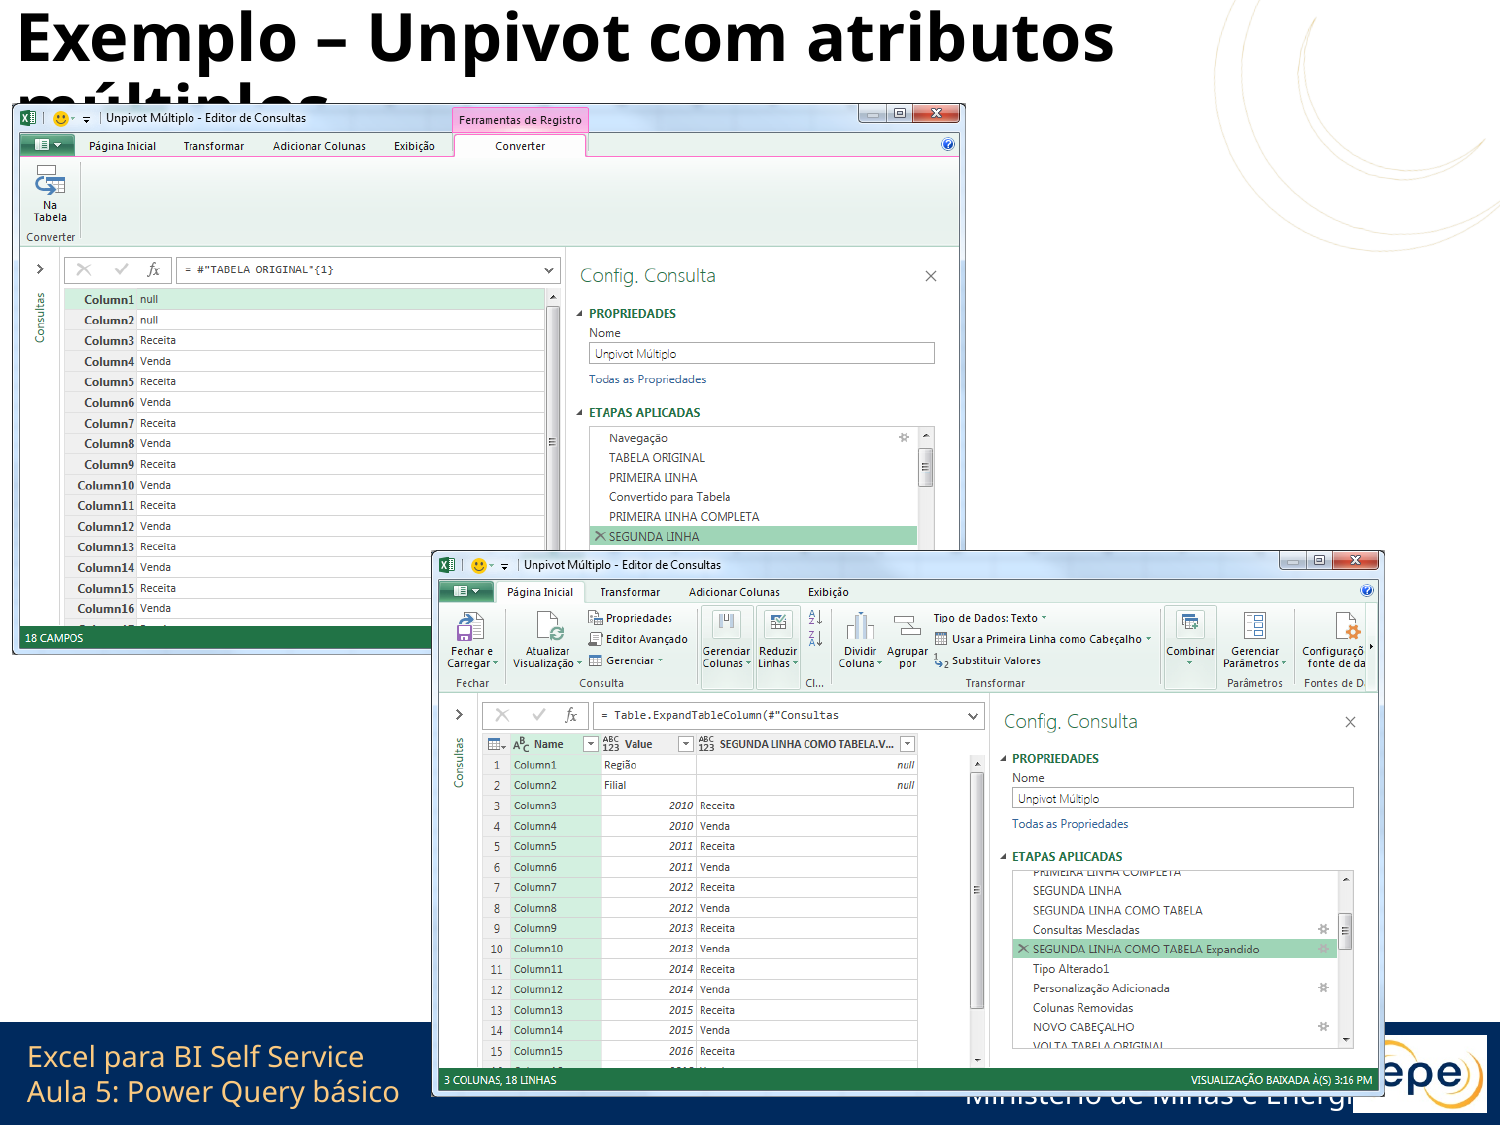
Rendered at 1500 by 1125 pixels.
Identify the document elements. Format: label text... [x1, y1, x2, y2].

title Exemplo – Unpivot com atributos múltiplos [0, 3, 1459, 148]
picture [12, 103, 1487, 1113]
